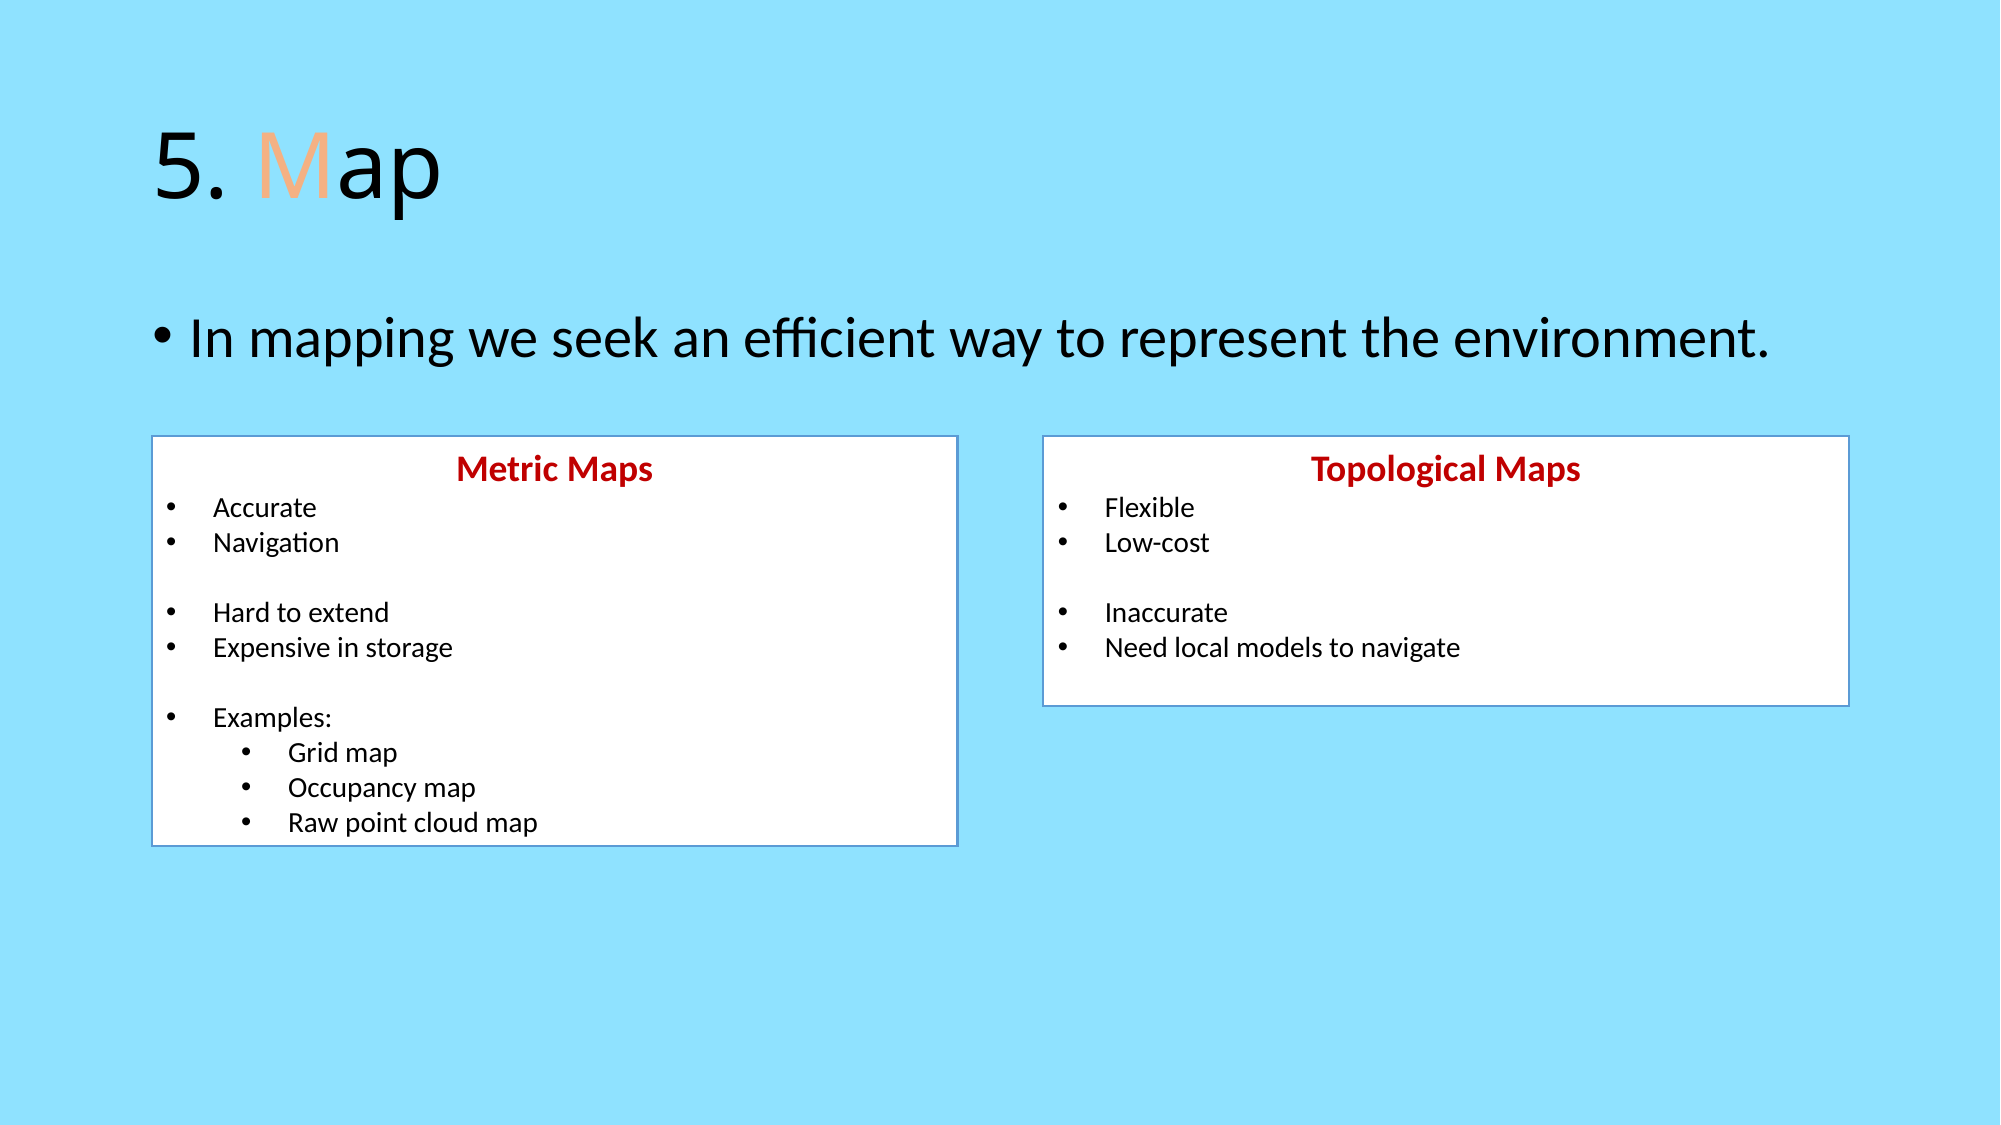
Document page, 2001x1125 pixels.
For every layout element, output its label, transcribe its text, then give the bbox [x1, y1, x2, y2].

text_box Metric Maps Accurate Navigation Hard to extend Expensive in storage Examples: Grid map Occupancy map Raw point cloud map [151, 435, 959, 847]
list In mapping we seek an efficient way to represent the environment. [137, 299, 1863, 1014]
title 5. Map [137, 59, 1863, 278]
text_box Topological Maps Flexible Low-cost Inaccurate Need local models to navigate [1042, 435, 1850, 707]
